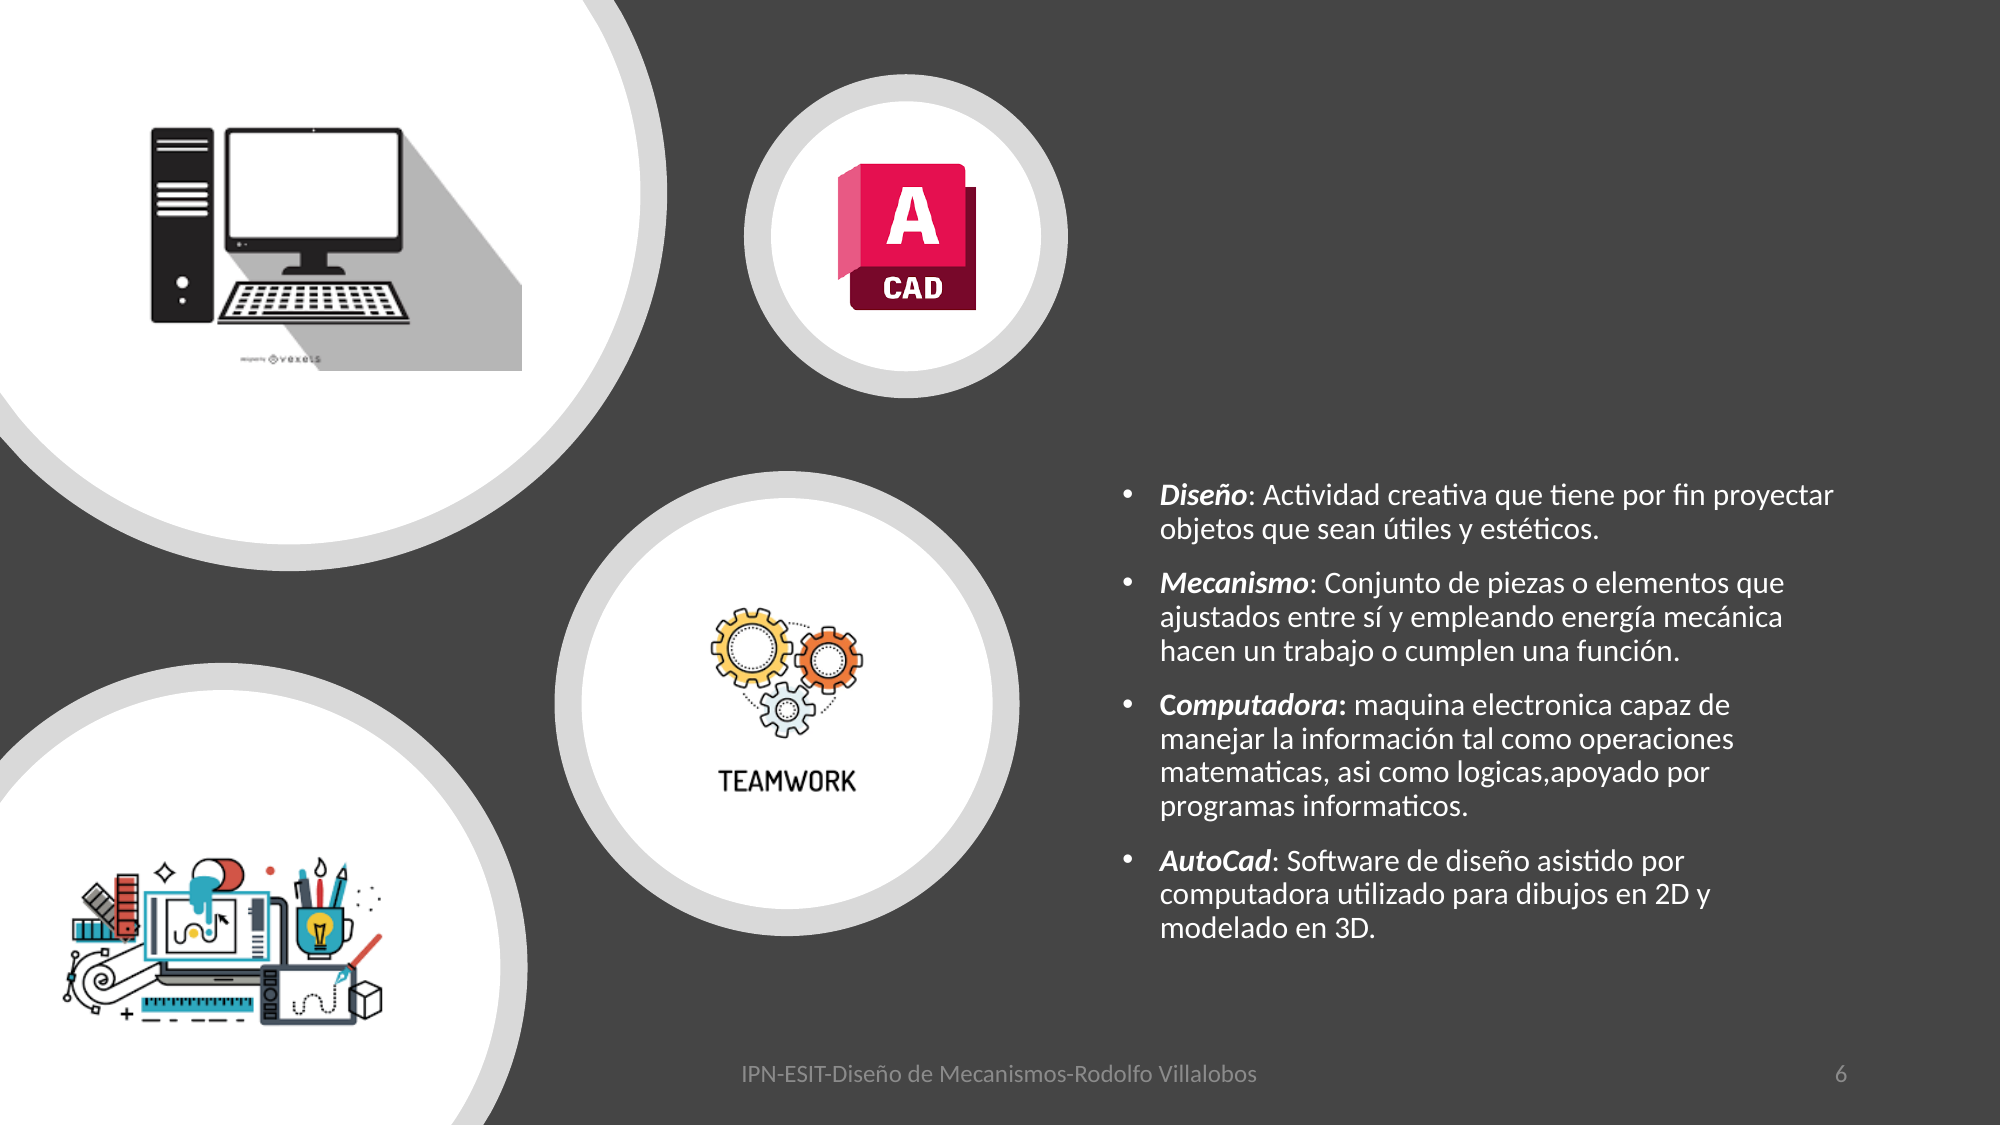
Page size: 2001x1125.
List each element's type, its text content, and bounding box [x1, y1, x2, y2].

text_box [0, 689, 502, 1125]
footer IPN-ESIT-Diseño de Mecanismos-Rodolfo Villalobos [662, 1042, 1338, 1103]
slide_number 6 [1412, 1042, 1863, 1103]
text_box [0, 0, 669, 573]
text_box [580, 497, 994, 911]
text_box [553, 470, 1021, 938]
text_box [769, 100, 1043, 373]
picture [655, 572, 919, 835]
list Diseño: Actividad creativa que tiene por fin proyectar objetos que sean útiles y estéticos. Mecanismo: Conjunto de piezas o elementos que ajustados entre sí y empleando energía mecánica hacen un trabajo o cumplen una función. Computadora: maquina electronica capaz de manejar la información tal como operaciones matematicas, asi como logicas,apoyado por programas informaticos. AutoCad: Software de diseño asistido por computadora utilizado para dibujos en 2D y modelado en 3D. [1107, 471, 1853, 994]
text_box [0, 0, 642, 546]
text_box [742, 73, 1069, 400]
text_box [0, 661, 529, 1125]
picture [815, 146, 997, 327]
picture [40, 87, 522, 371]
picture [40, 821, 408, 1071]
